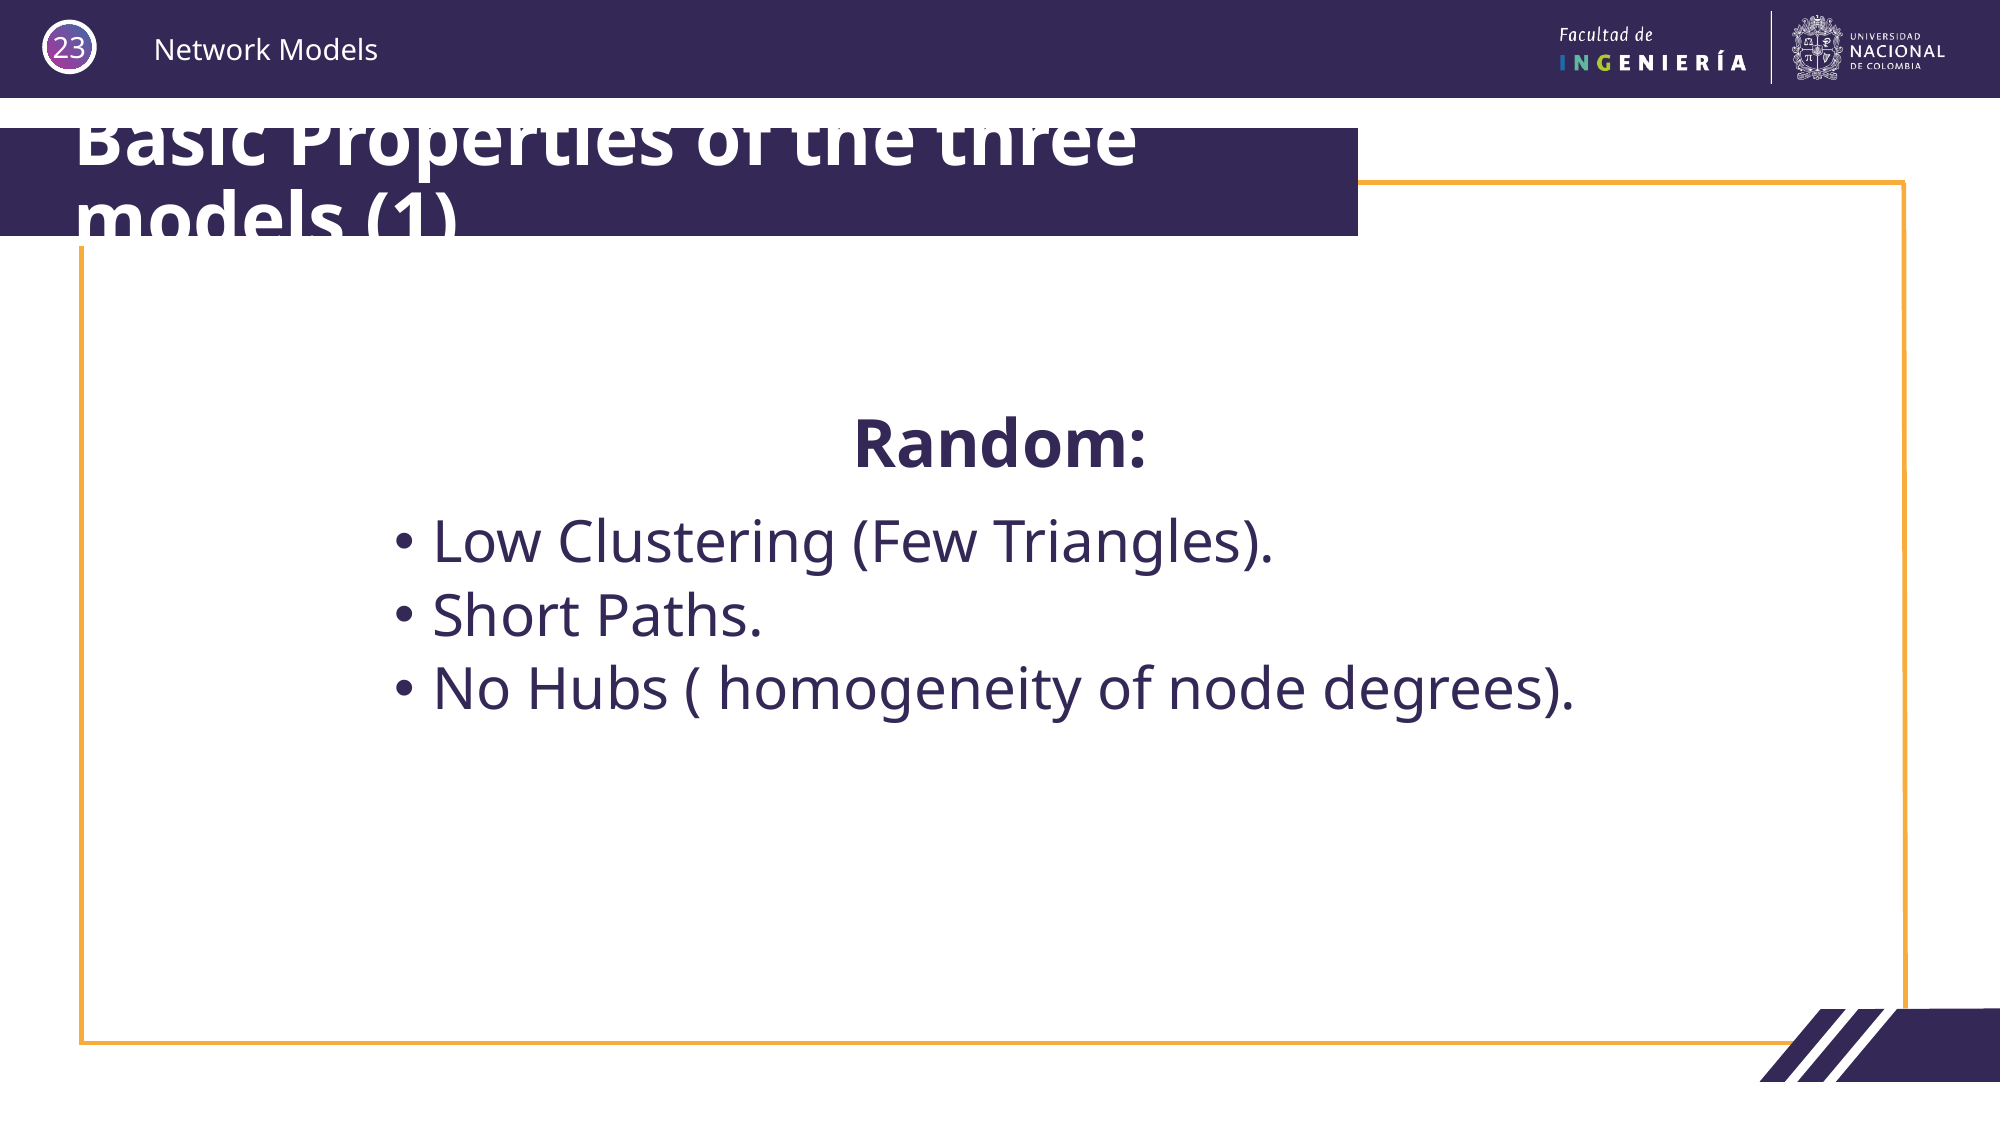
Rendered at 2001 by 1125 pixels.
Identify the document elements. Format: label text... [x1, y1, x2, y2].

title Basic Properties of the three models (1) [0, 128, 1358, 236]
picture [1559, 11, 1957, 84]
text_box Random: [752, 402, 1248, 471]
list Low Clustering (Few Triangles). Short Paths. No Hubs ( homogeneity of node degrees). [304, 505, 1696, 743]
slide_number 23 [42, 29, 97, 65]
